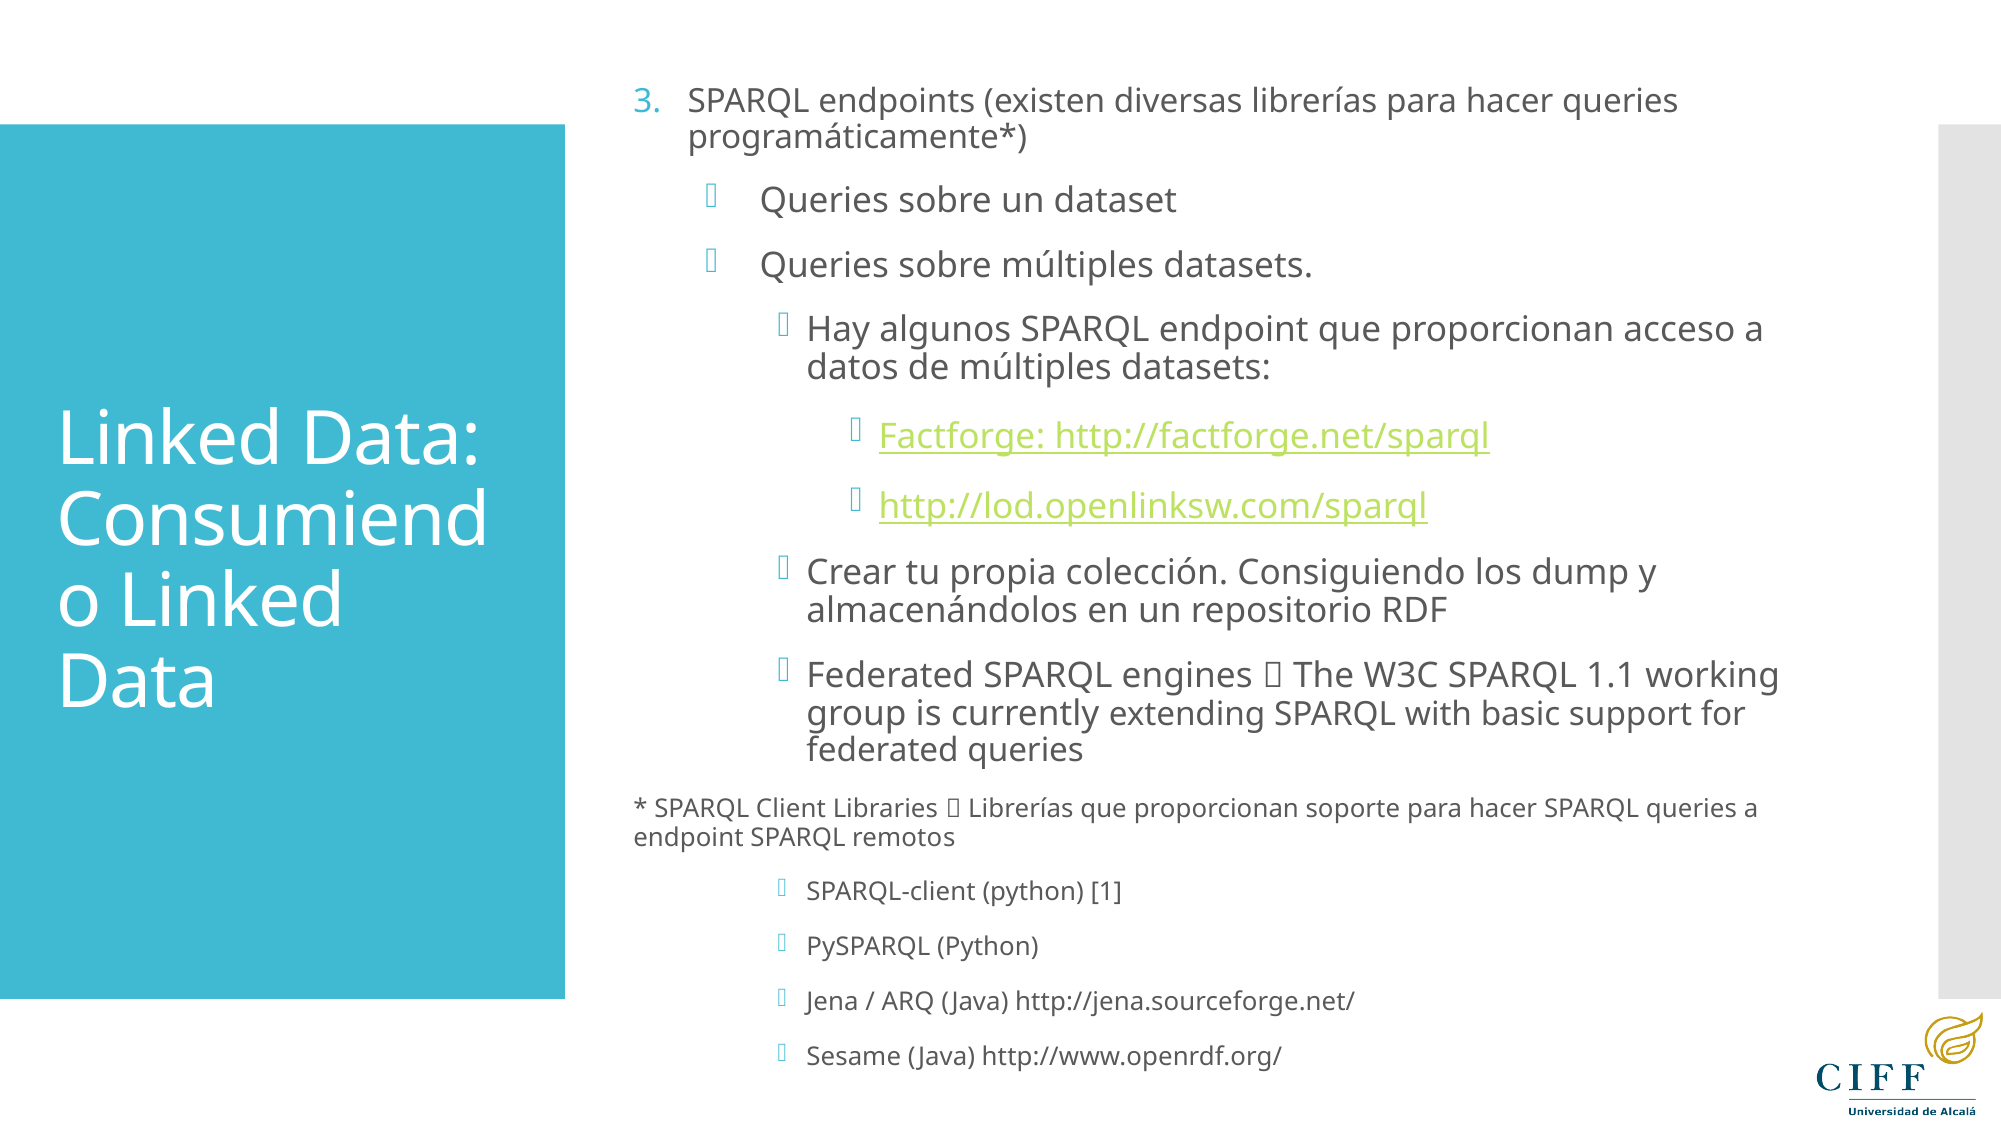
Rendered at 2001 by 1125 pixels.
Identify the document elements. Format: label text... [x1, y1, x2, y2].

title Linked Data: Consumiendo Linked Data [41, 184, 525, 940]
list SPARQL endpoints (existen diversas librerías para hacer queries programáticamente*) Queries sobre un dataset Queries sobre múltiples datasets. Hay algunos SPARQL endpoint que proporcionan acceso a datos de múltiples datasets: Factforge: http://factforge.net/sparql http://lod.openlinksw.com/sparql Crear tu propia colección. Consiguiendo los dump y almacenándolos en un repositorio RDF Federated SPARQL engines  The W3C SPARQL 1.1 working group is currently extending SPARQL with basic support for federated queries * SPARQL Client Libraries  Librerías que proporcionan soporte para hacer SPARQL queries a endpoint SPARQL remotos SPARQL-client (python) [1] PySPARQL (Python) Jena / ARQ (Java) http://jena.sourceforge.net/ Sesame (Java) http://www.openrdf.org/ [618, 72, 1819, 1082]
picture [1788, 990, 2000, 1125]
